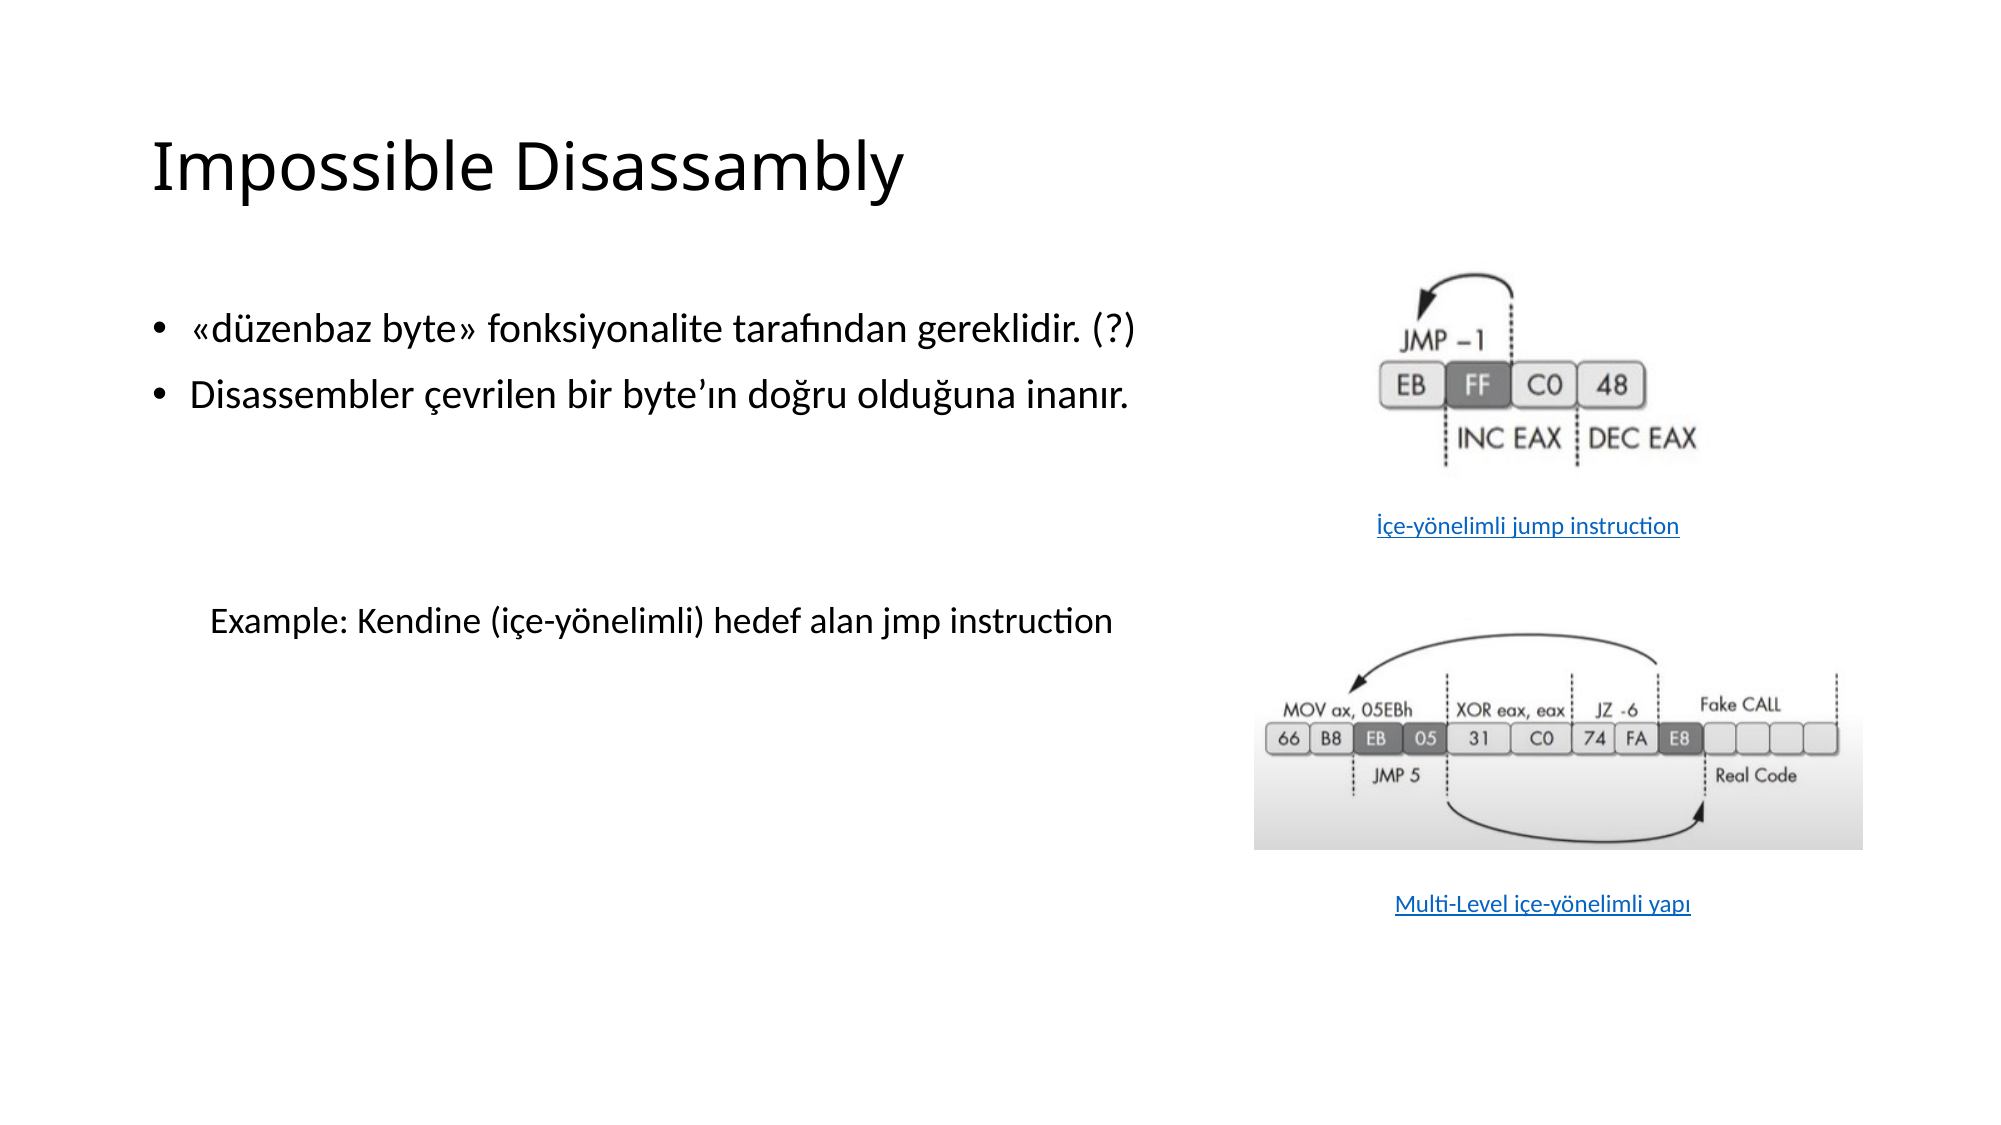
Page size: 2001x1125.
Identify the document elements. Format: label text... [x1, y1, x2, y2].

title Impossible Disassambly [137, 59, 1863, 278]
text_box Example: Kendine (içe-yönelimli) hedef alan jmp instruction [195, 588, 1130, 649]
text_box Multi-Level içe-yönelimli yapı [1380, 880, 1707, 925]
list «düzenbaz byte» fonksiyonalite tarafından gereklidir. (?) Disassembler çevrilen bir byte’ın doğru olduğuna inanır. [137, 299, 1161, 1014]
picture [1254, 618, 1863, 850]
text_box İçe-yönelimli jump instruction [1361, 502, 1695, 548]
picture [1360, 259, 1727, 478]
